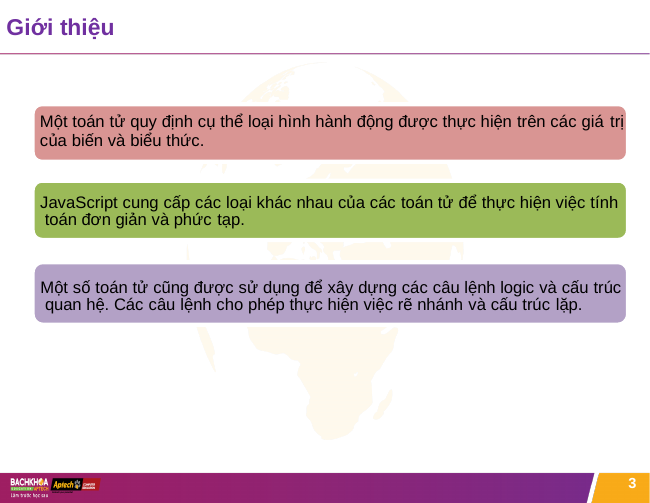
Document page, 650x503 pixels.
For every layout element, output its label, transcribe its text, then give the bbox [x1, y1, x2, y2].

title Giới thiệu [5, 0, 152, 68]
slide_number 3 [617, 340, 646, 503]
text_box [32, 262, 629, 325]
text_box Một toán tử quy định cụ thể loại hình hành động được thực hiện trên các giá trị của biến và biểu thức. JavaScript cung cấp các loại khác nhau của các toán tử để thực hiện việc tính toán đơn giản và phức tạp. Một số toán tử cũng được sử dụng để xây dựng các câu lệnh logic và cấu trúc quan hệ. Các câu lệnh cho phép thực hiện việc rẽ nhánh và cấu trúc lặp. [39, 111, 629, 314]
text_box [32, 104, 628, 162]
picture [0, 0, 650, 503]
text_box [32, 181, 39, 240]
